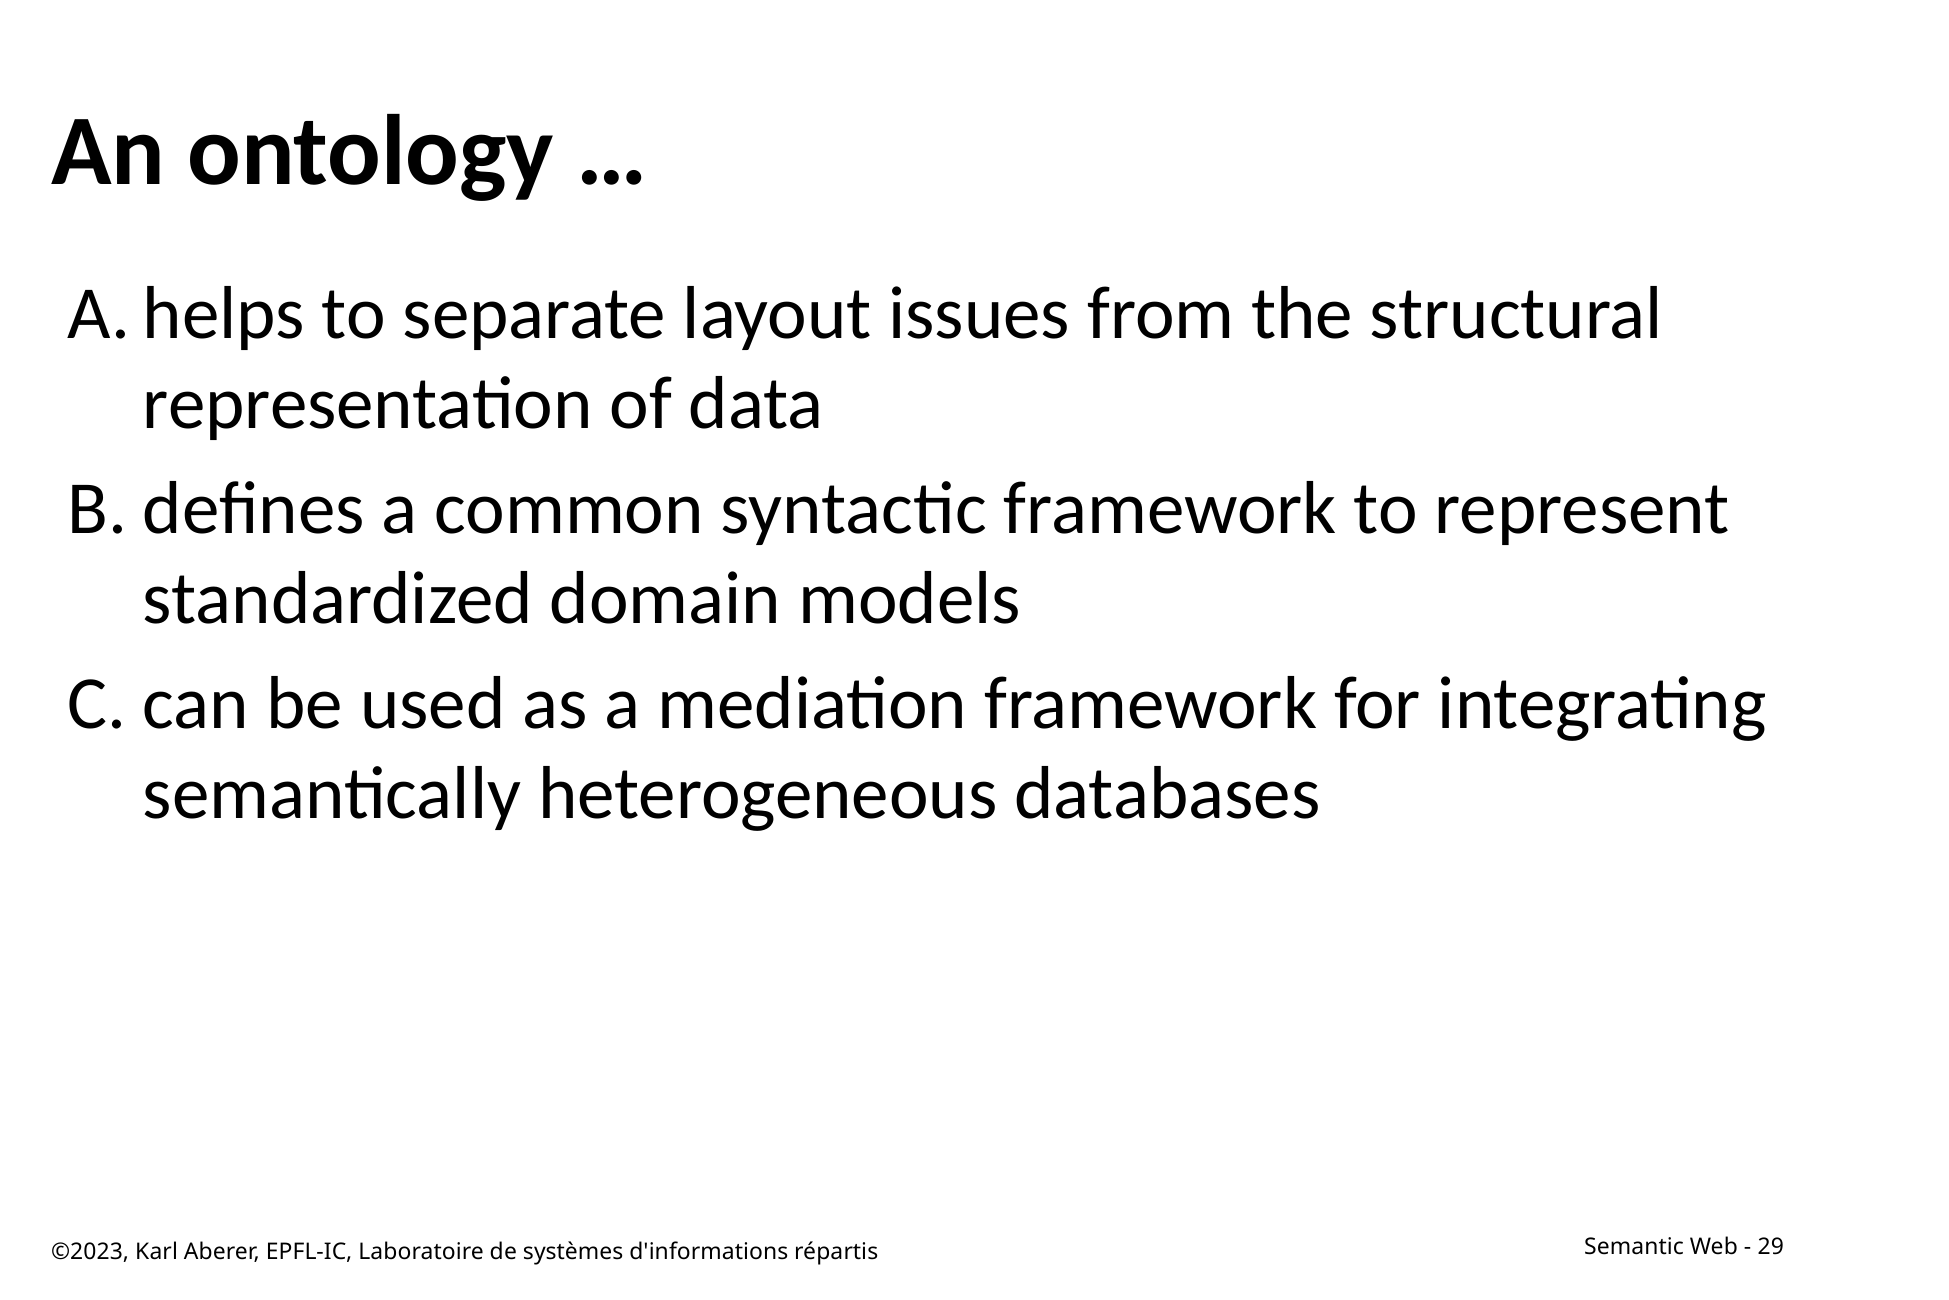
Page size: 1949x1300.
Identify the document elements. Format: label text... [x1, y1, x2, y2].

list helps to separate layout issues from the structural representation of data defines a common syntactic framework to represent standardized domain models can be used as a mediation framework for integrating semantically heterogeneous databases [37, 253, 1809, 1208]
footer ©2023, Karl Aberer, EPFL-IC, Laboratoire de systèmes d'informations répartis [32, 1227, 1284, 1271]
title An ontology … [32, 57, 1803, 232]
